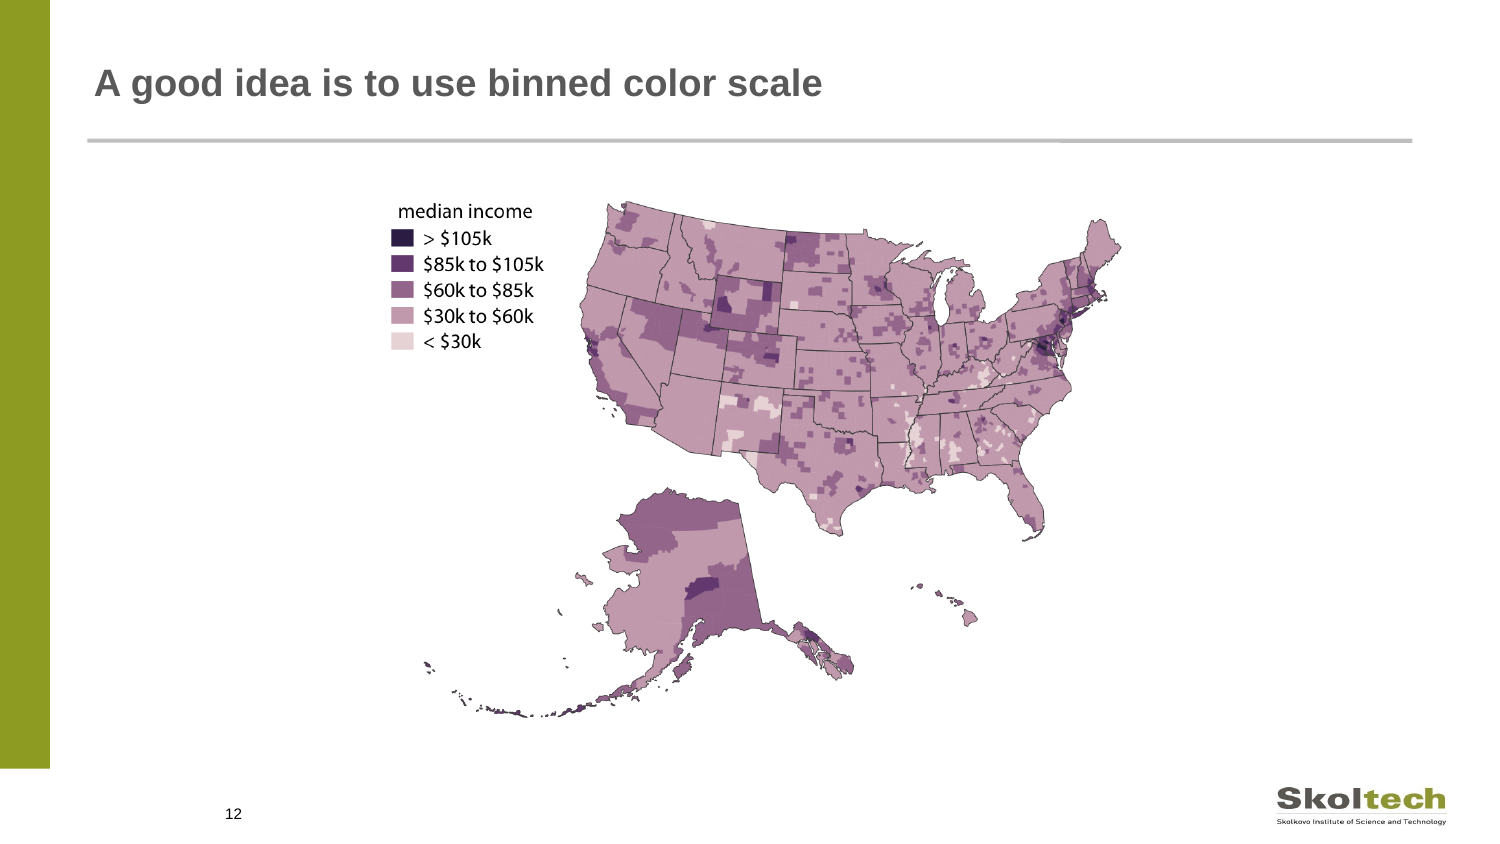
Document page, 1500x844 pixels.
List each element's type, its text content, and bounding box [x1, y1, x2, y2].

slide_number 12 [62, 796, 405, 844]
picture [384, 187, 1131, 732]
picture [1275, 787, 1450, 826]
title A good idea is to use binned color scale [78, 34, 1238, 122]
